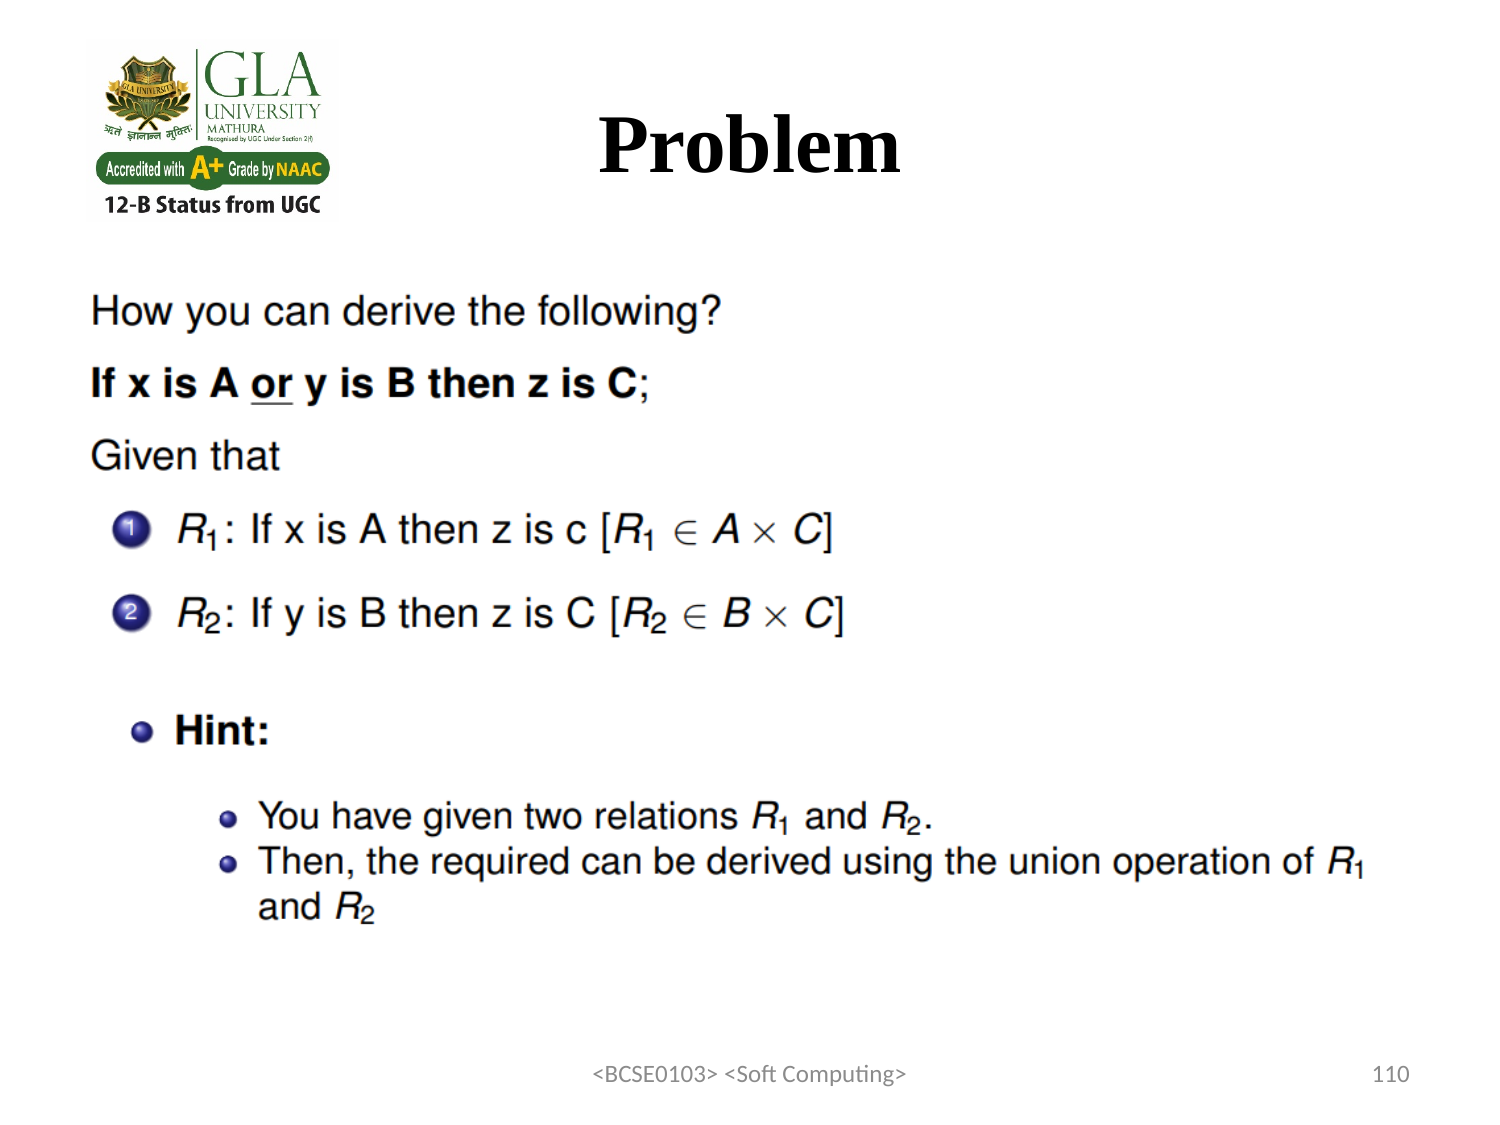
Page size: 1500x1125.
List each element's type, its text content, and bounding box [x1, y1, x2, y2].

picture [86, 39, 339, 222]
slide_number 110 [1074, 1042, 1425, 1103]
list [74, 268, 1396, 1012]
footer <BCSE0103> <Soft Computing> [512, 1042, 988, 1103]
title Problem [75, 45, 1425, 233]
